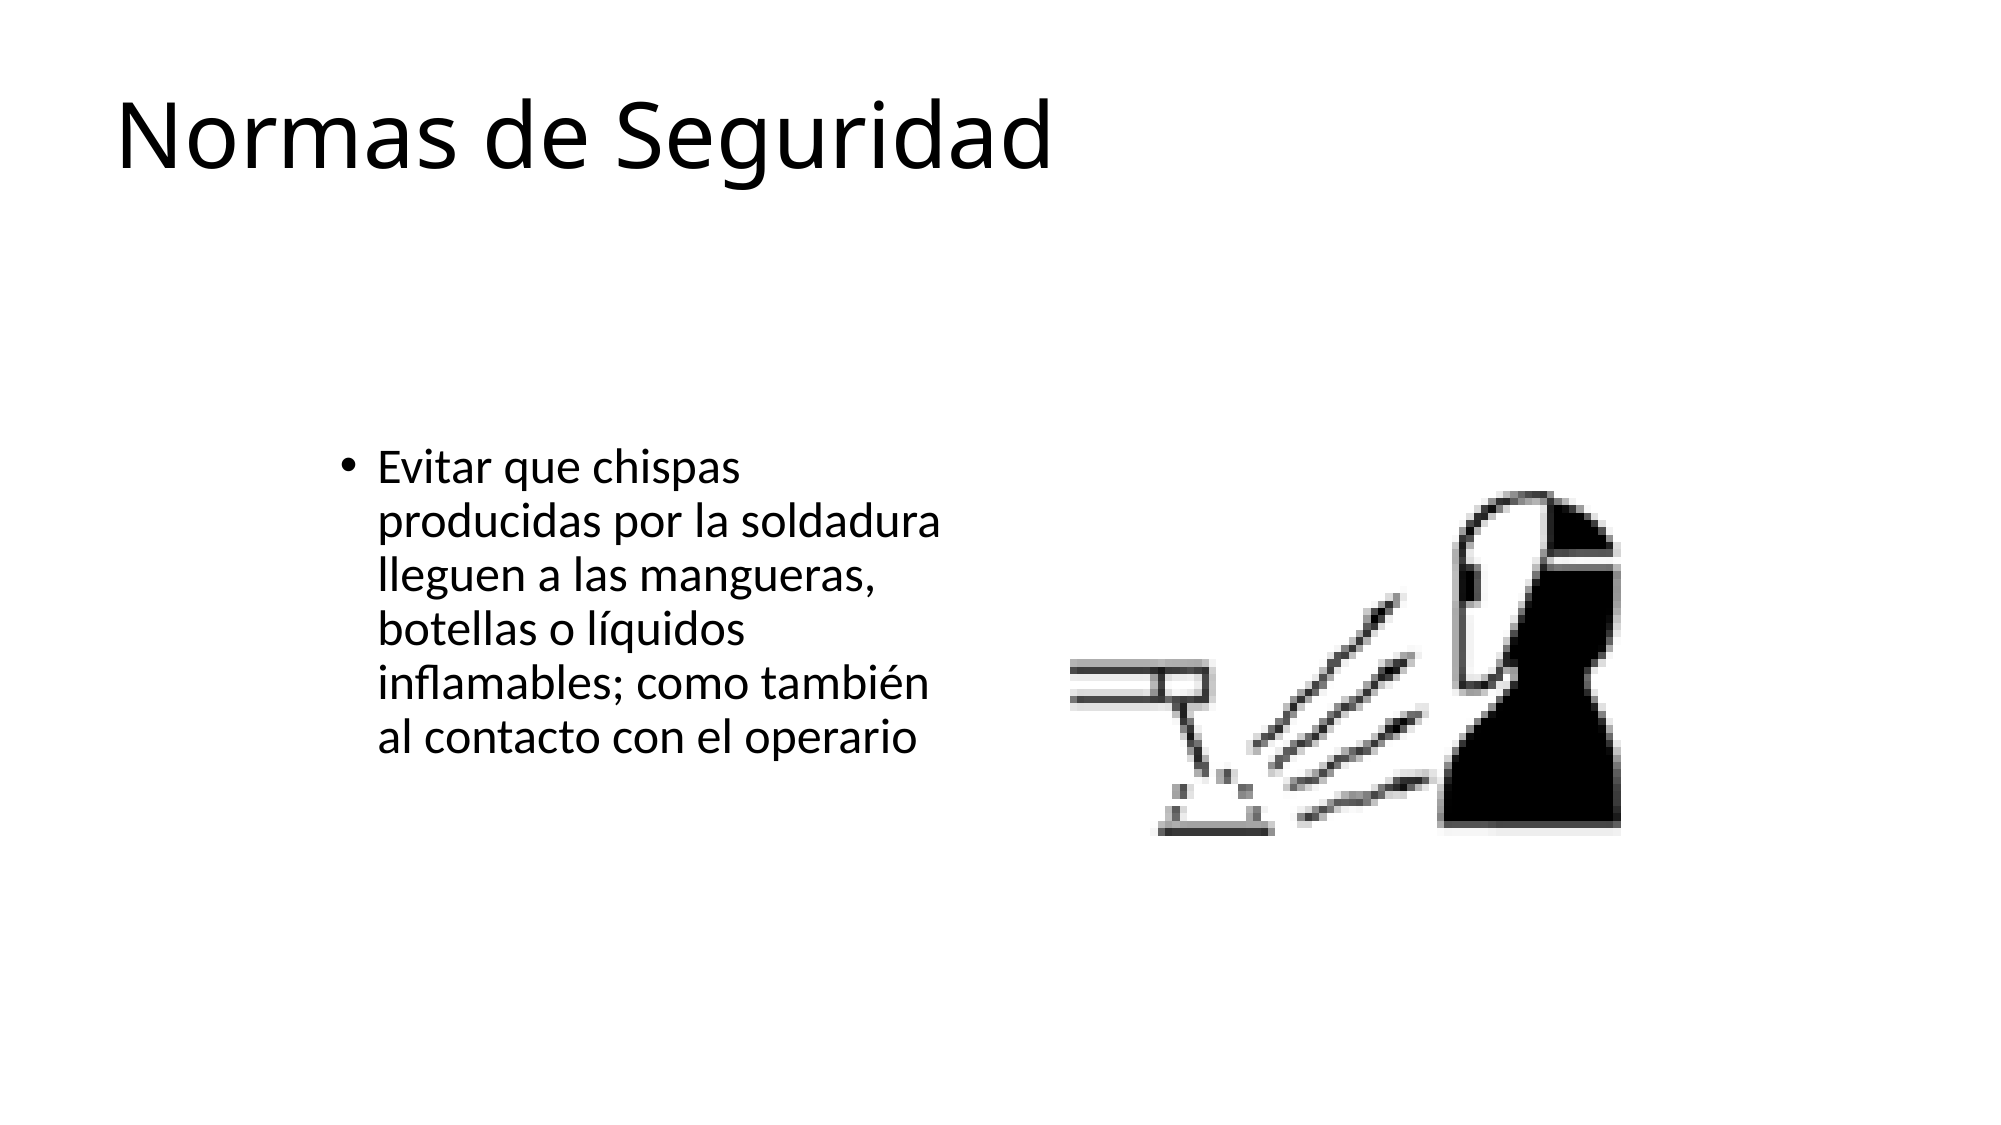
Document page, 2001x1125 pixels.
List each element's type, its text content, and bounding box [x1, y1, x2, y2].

title Normas de Seguridad [99, 45, 1900, 233]
picture [1070, 491, 1621, 836]
list Evitar que chispas producidas por la soldadura lleguen a las mangueras, botellas o líquidos inflamables; como también al contacto con el operario [324, 432, 987, 1005]
